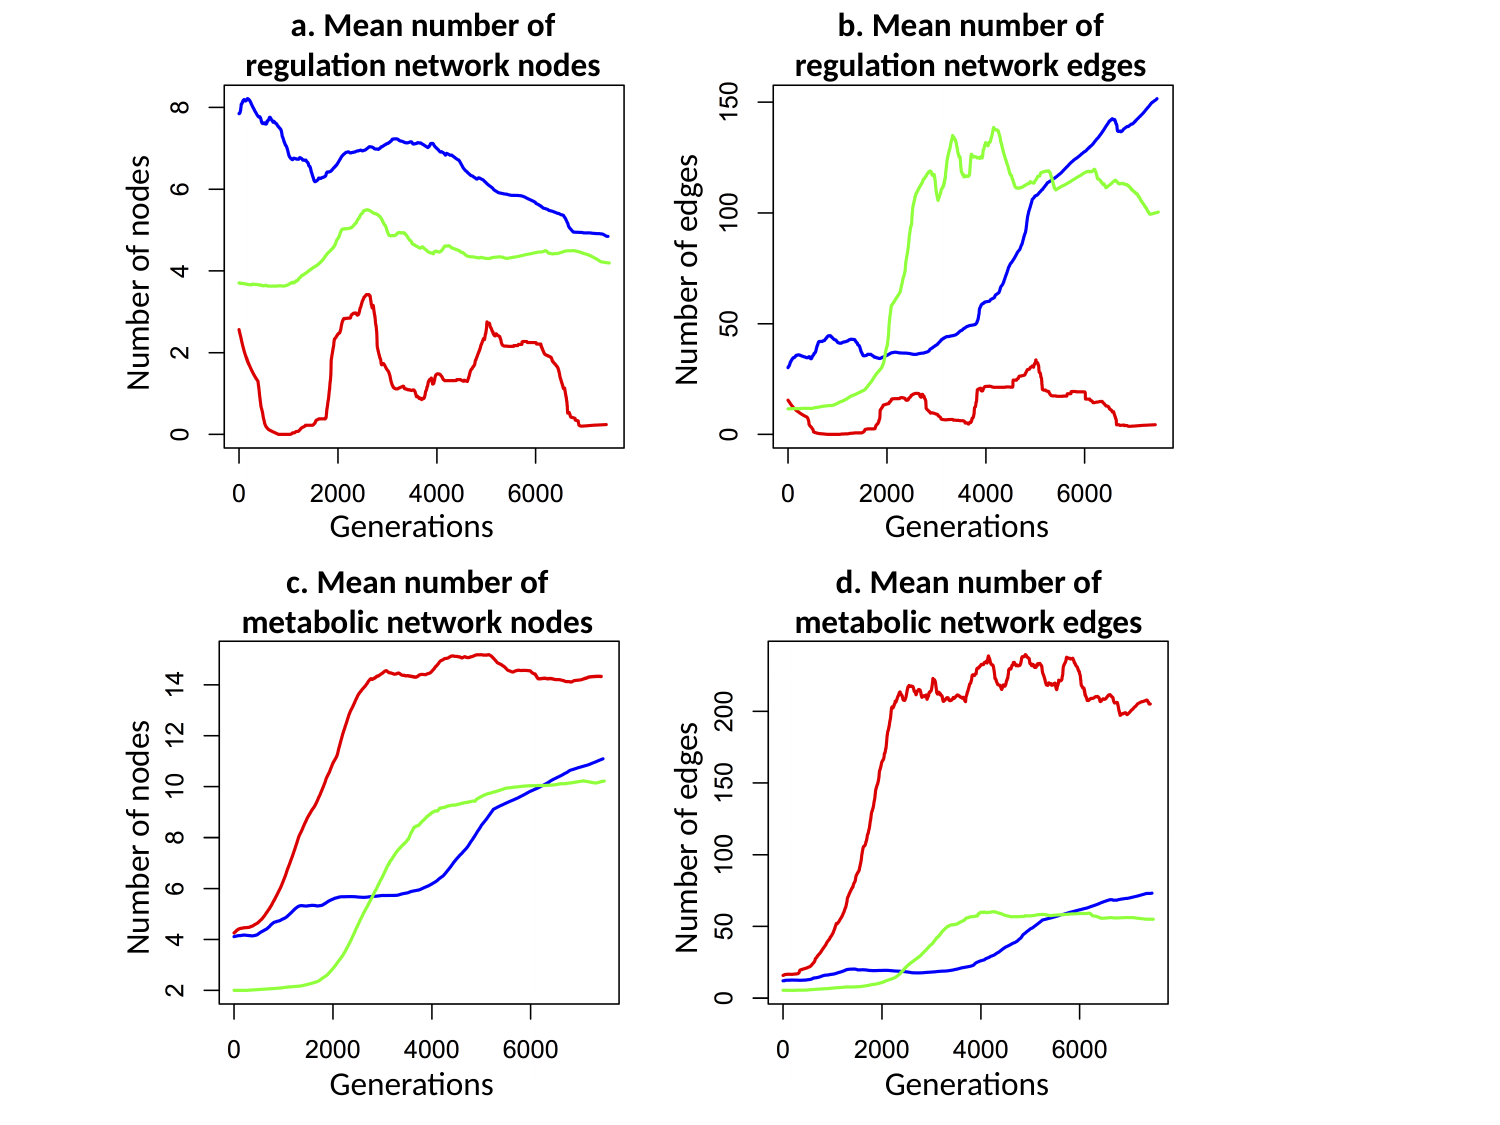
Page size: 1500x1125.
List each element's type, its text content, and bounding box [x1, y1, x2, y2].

text_box Generations [329, 1091, 495, 1103]
picture [148, 609, 646, 1083]
picture [699, 609, 1195, 1083]
picture [154, 59, 651, 518]
text_box Generations [884, 1091, 1050, 1103]
text_box Number of nodes [115, 720, 143, 956]
text_box Number of edges [663, 154, 699, 387]
text_box a. Mean number of regulation network nodes [245, 3, 602, 57]
text_box Number of edges [663, 721, 694, 955]
text_box c. Mean number of metabolic network nodes [241, 560, 594, 608]
text_box Number of nodes [115, 155, 149, 392]
text_box Generations [329, 526, 495, 545]
text_box Generations [884, 526, 1050, 545]
text_box d. Mean number of metabolic network edges [794, 560, 1144, 608]
picture [704, 59, 1201, 518]
text_box b. Mean number of regulation network edges [794, 3, 1148, 57]
